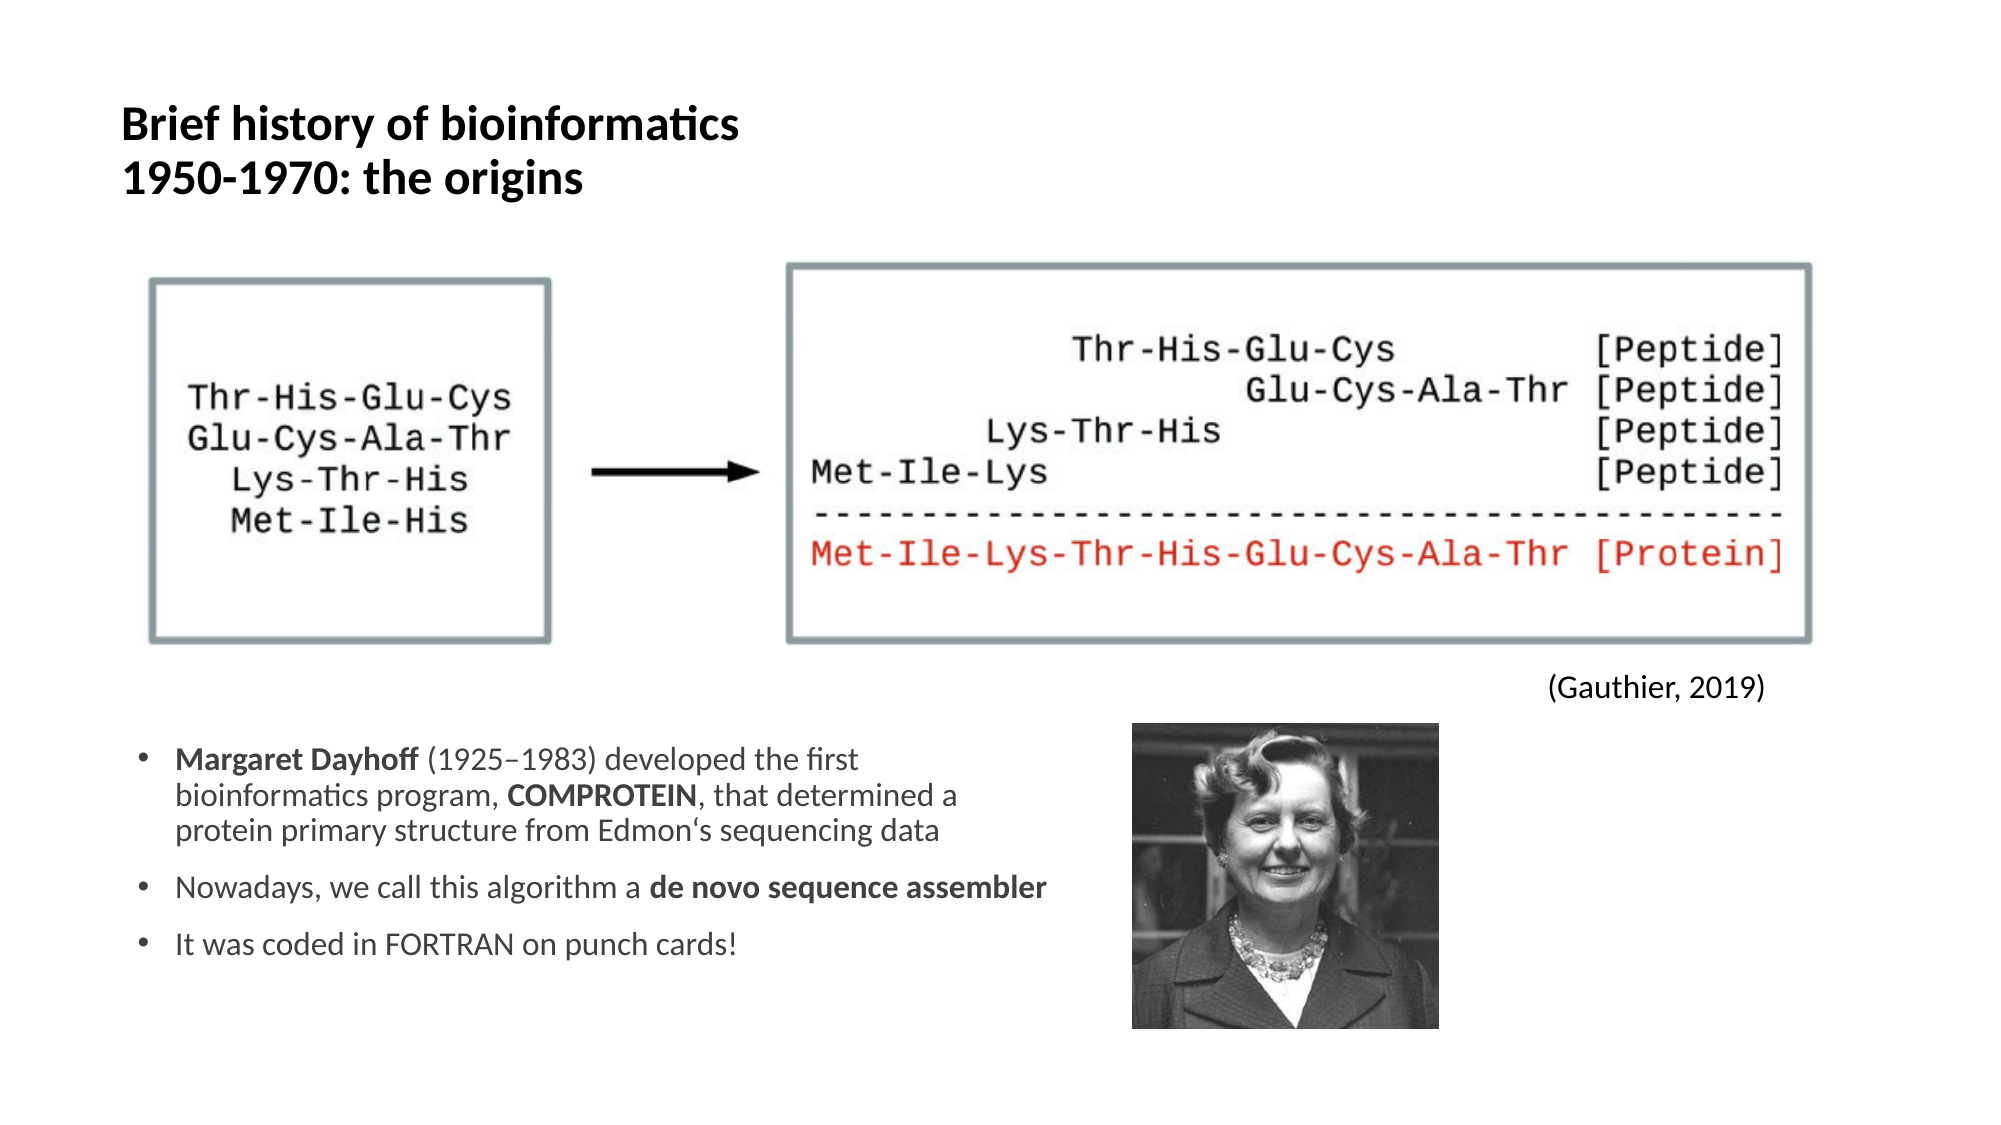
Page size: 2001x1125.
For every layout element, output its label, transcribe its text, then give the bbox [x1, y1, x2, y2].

text_box Margaret Dayhoff (1925–1983) developed the first bioinformatics program, COMPROTEIN, that determined a protein primary structure from Edmon‘s sequencing data Nowadays, we call this algorithm a de novo sequence assembler It was coded in FORTRAN on punch cards! [122, 733, 1068, 1081]
title Brief history of bioinformatics 1950-1970: the origins [106, 42, 1832, 245]
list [106, 245, 1832, 658]
picture [1132, 723, 1439, 1029]
text_box (Gauthier, 2019) [1532, 658, 1782, 713]
text_box [106, 658, 809, 1014]
